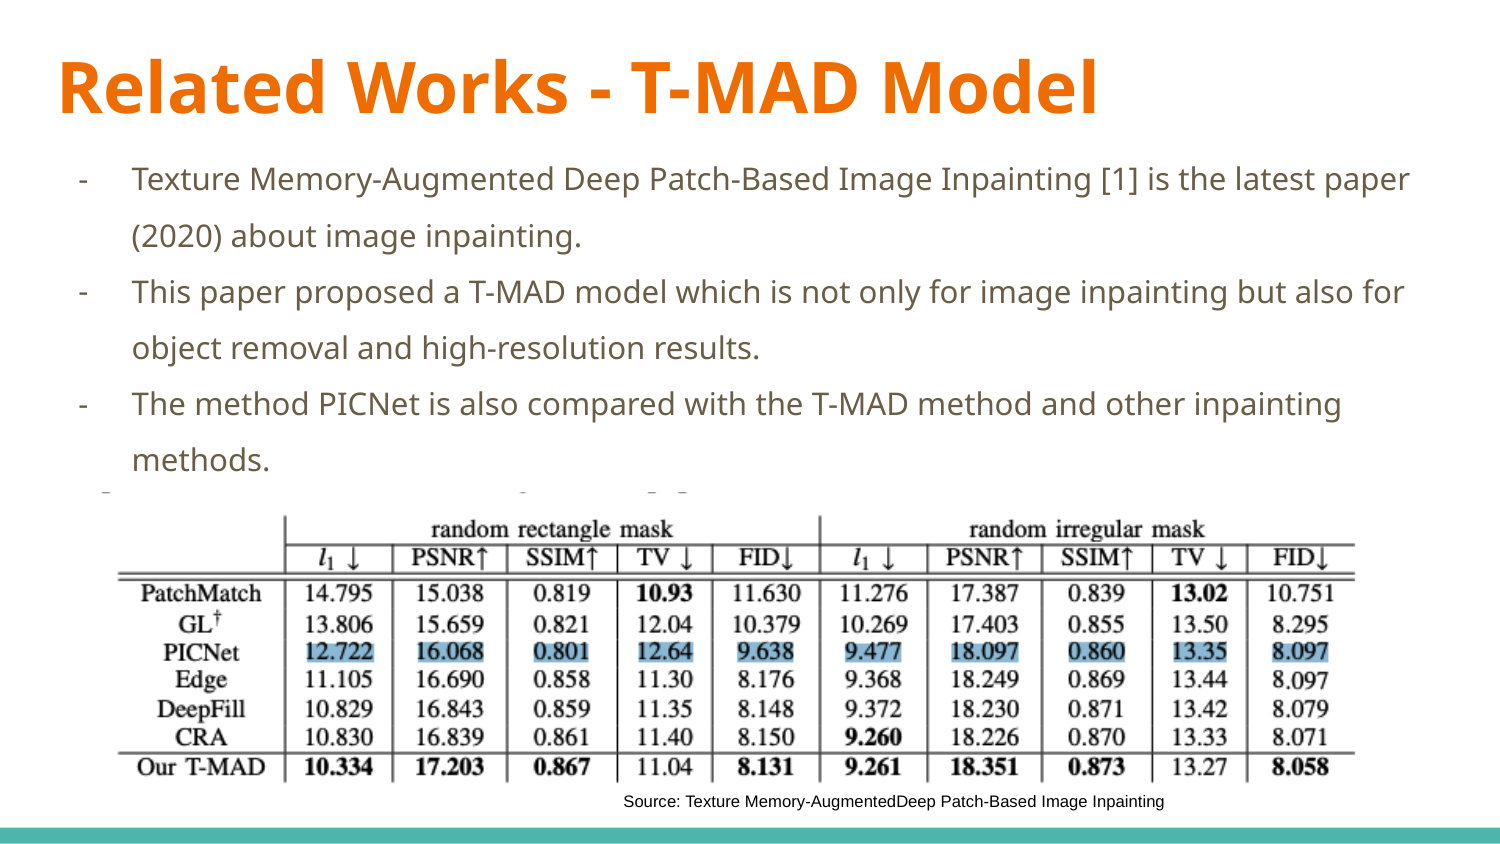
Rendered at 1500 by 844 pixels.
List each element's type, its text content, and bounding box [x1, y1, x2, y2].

list Texture Memory-Augmented Deep Patch-Based Image Inpainting [1] is the latest paper (2020) about image inpainting. This paper proposed a T-MAD model which is not only for image inpainting but also for object removal and high-resolution results. The method PICNet is also compared with the T-MAD method and other inpainting methods. [41, 125, 1440, 668]
picture [71, 491, 1410, 827]
title Related Works - T-MAD Model [41, 27, 1440, 125]
text_box Source: Texture Memory-AugmentedDeep Patch-Based Image Inpainting [608, 775, 1500, 844]
